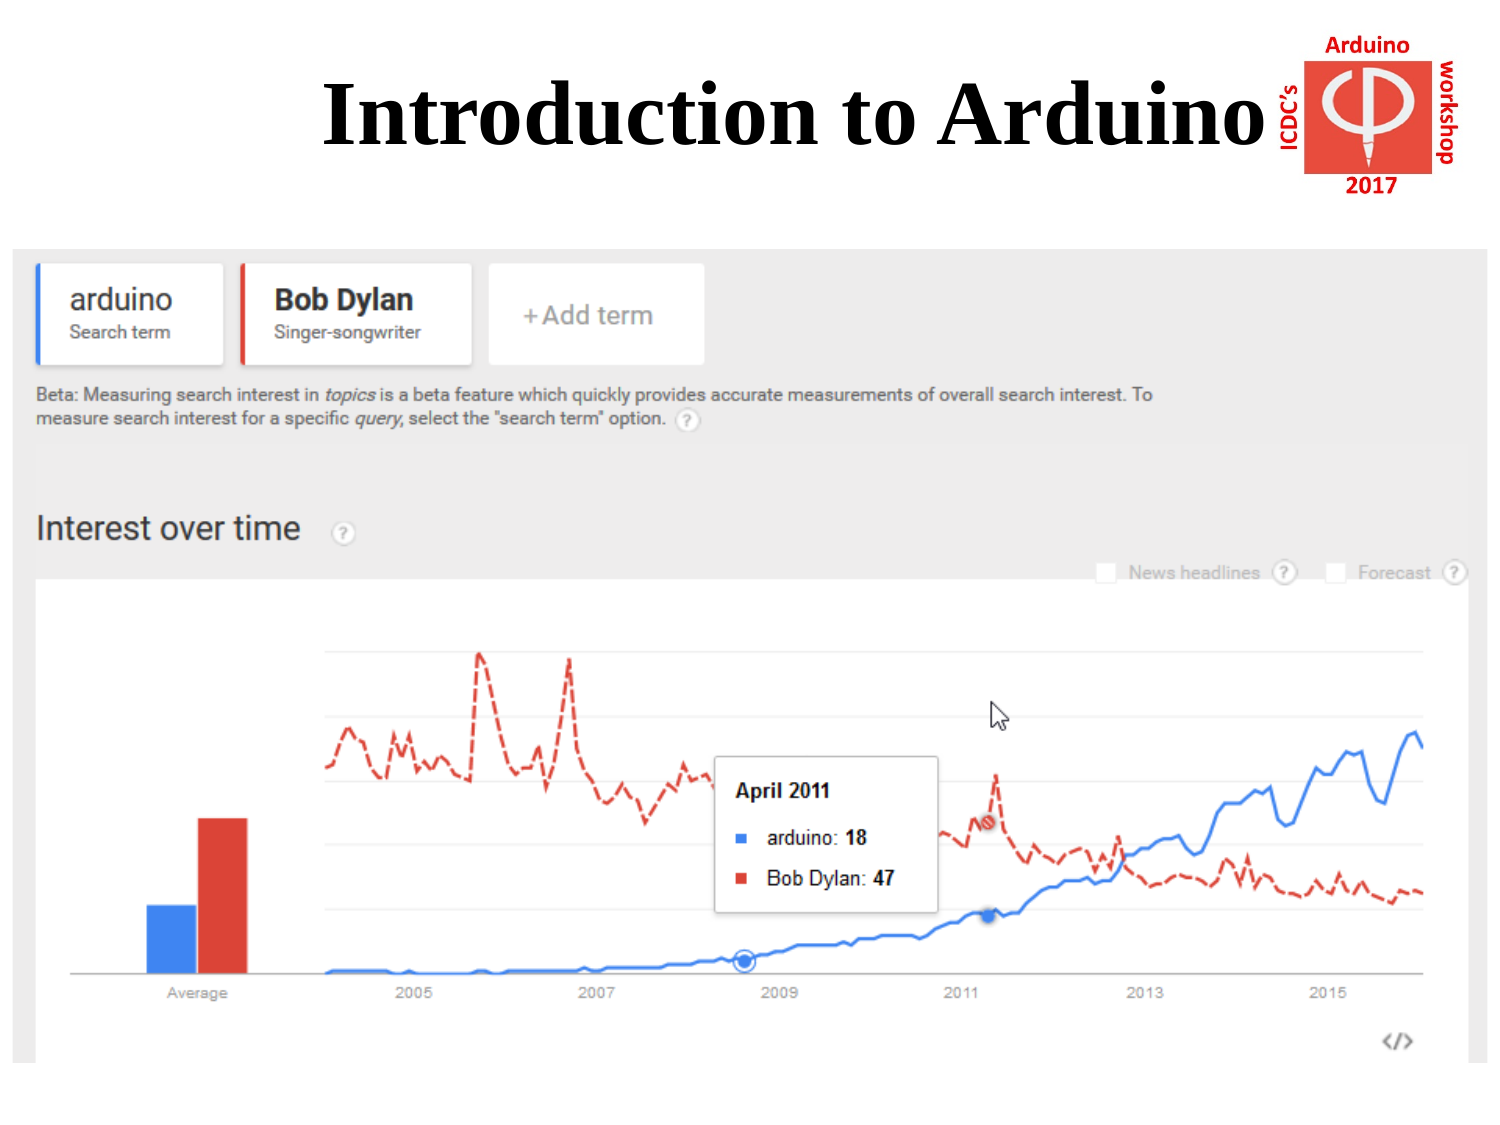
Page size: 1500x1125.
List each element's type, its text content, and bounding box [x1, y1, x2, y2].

picture [1222, 7, 1500, 216]
picture [12, 249, 1488, 1063]
text_box Introduction to Arduino [240, 15, 1350, 200]
